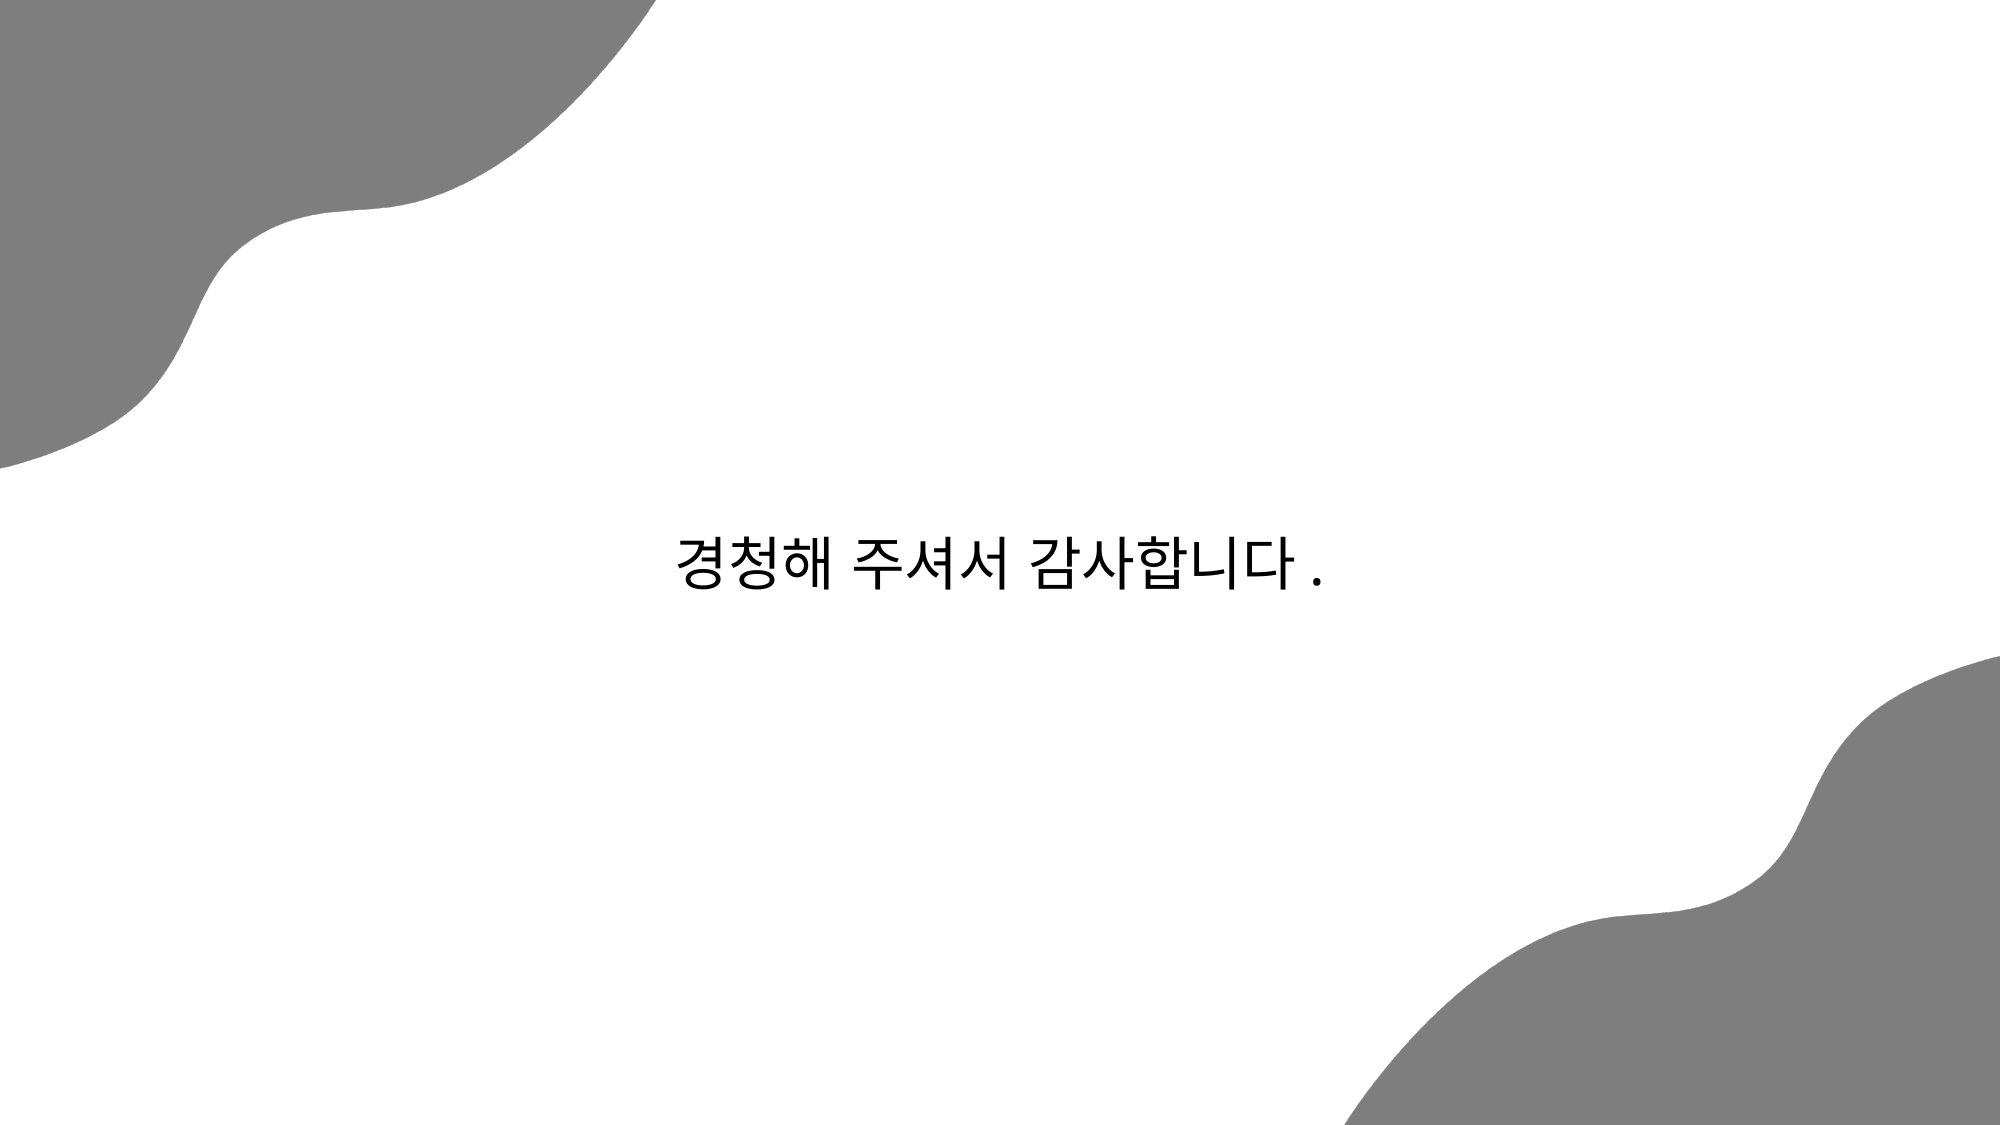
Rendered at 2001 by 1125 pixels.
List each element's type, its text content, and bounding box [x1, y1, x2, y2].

picture [0, 0, 750, 750]
text_box 경청해 주셔서 감사합니다. [750, 519, 1249, 605]
picture [1249, 374, 2000, 1125]
